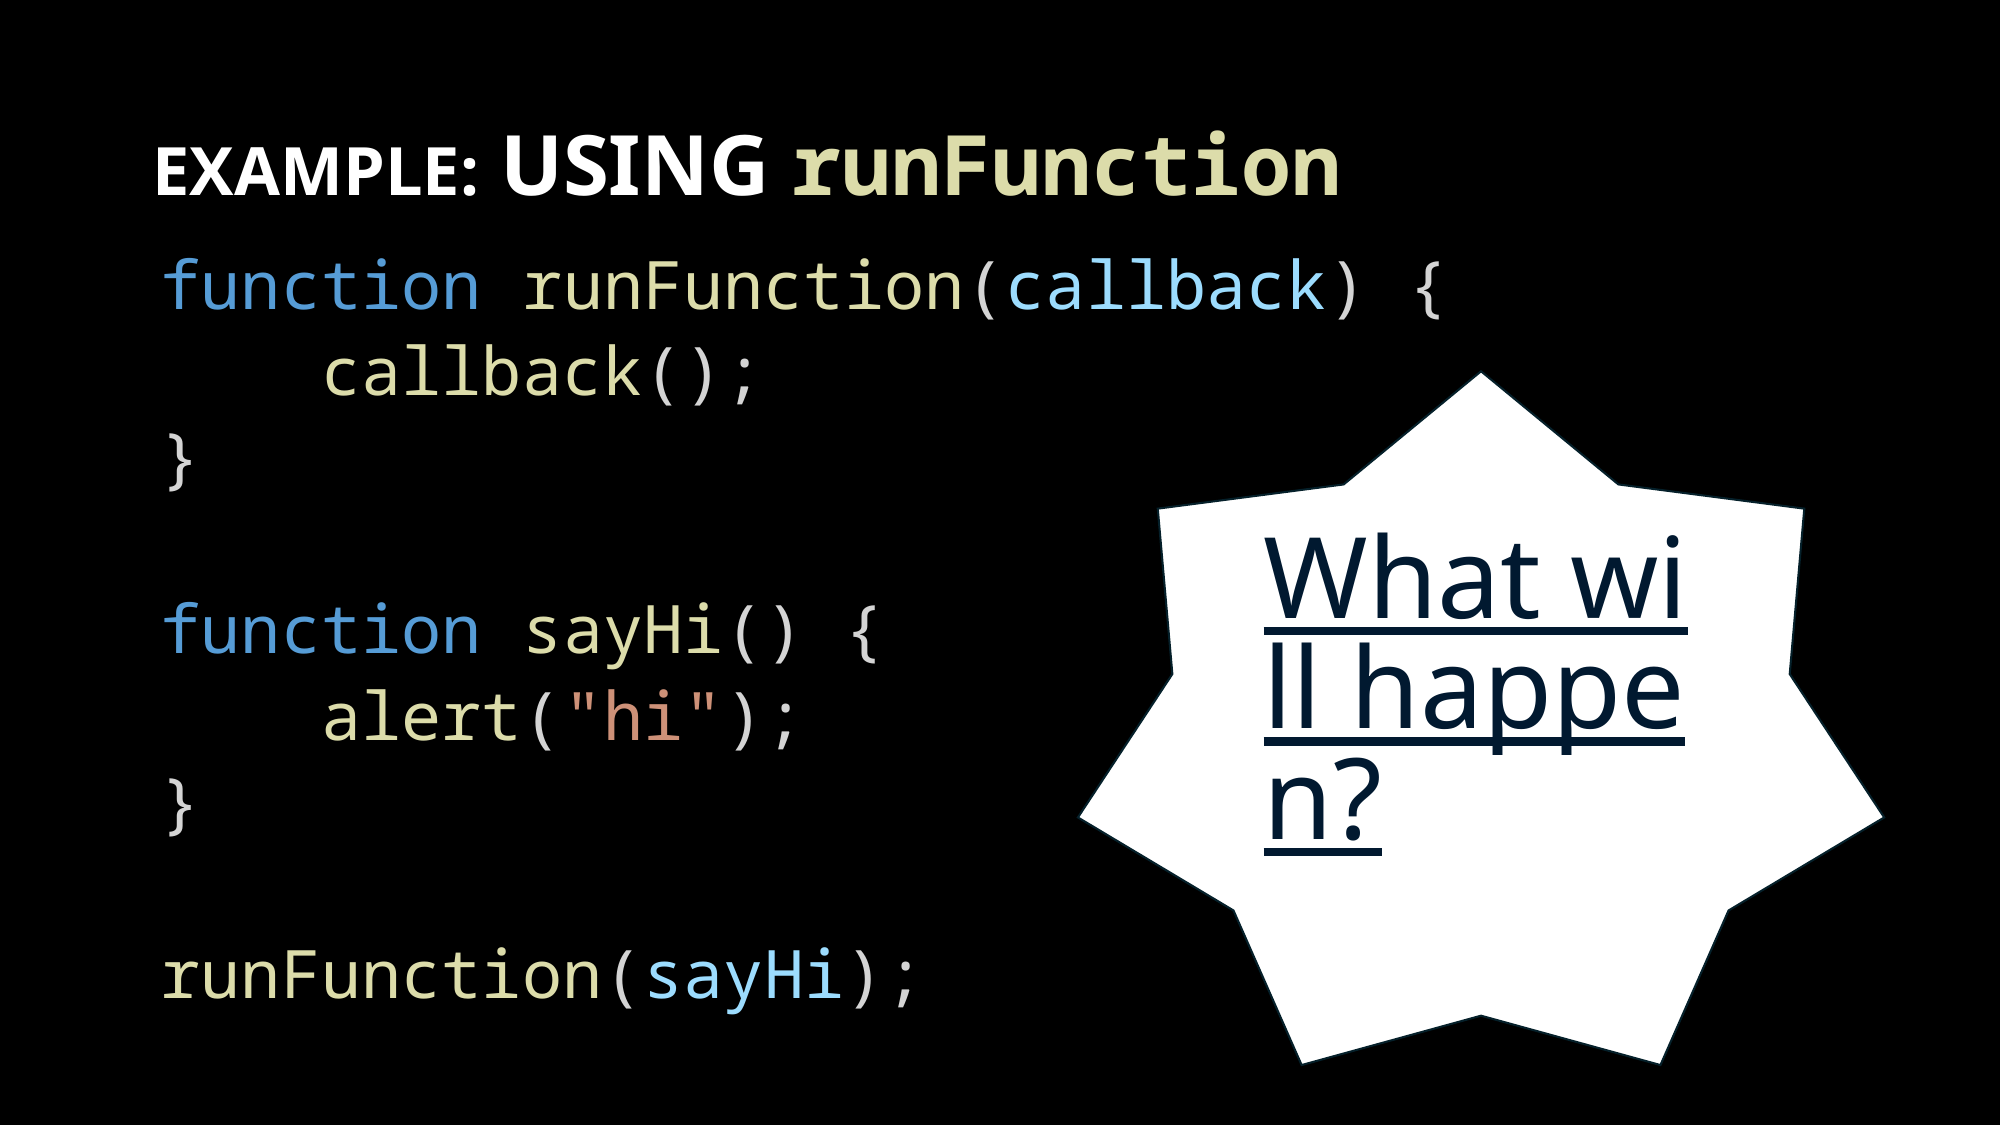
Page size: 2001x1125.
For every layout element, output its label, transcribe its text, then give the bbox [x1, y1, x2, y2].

text_box What will happen? [1077, 370, 1885, 1066]
title Example: Using runFunction [137, 59, 1863, 243]
list function runFunction(callback) { callback(); } function sayHi() { alert("hi"); } runFunction(sayHi); [137, 243, 1938, 1032]
